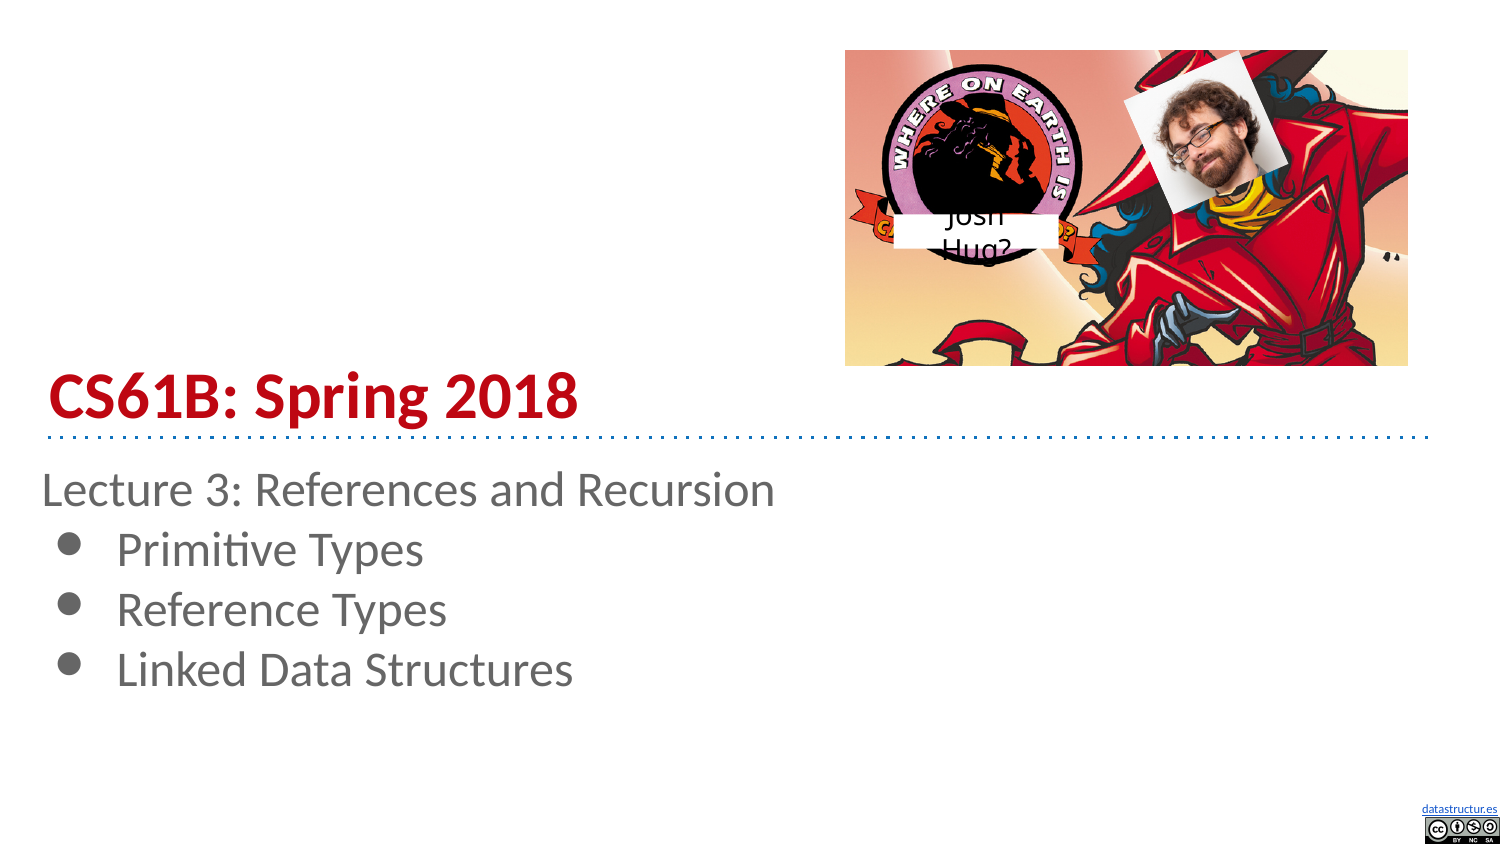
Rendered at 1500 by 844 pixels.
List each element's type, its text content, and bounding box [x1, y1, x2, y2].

picture [1424, 817, 1500, 844]
text_box datastructur.es [1407, 786, 1500, 821]
title CS61B: Spring 2018 [34, 318, 889, 441]
subtitle Lecture 3: References and Recursion Primitive Types Reference Types Linked Data Structures [26, 441, 973, 710]
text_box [845, 49, 1408, 366]
